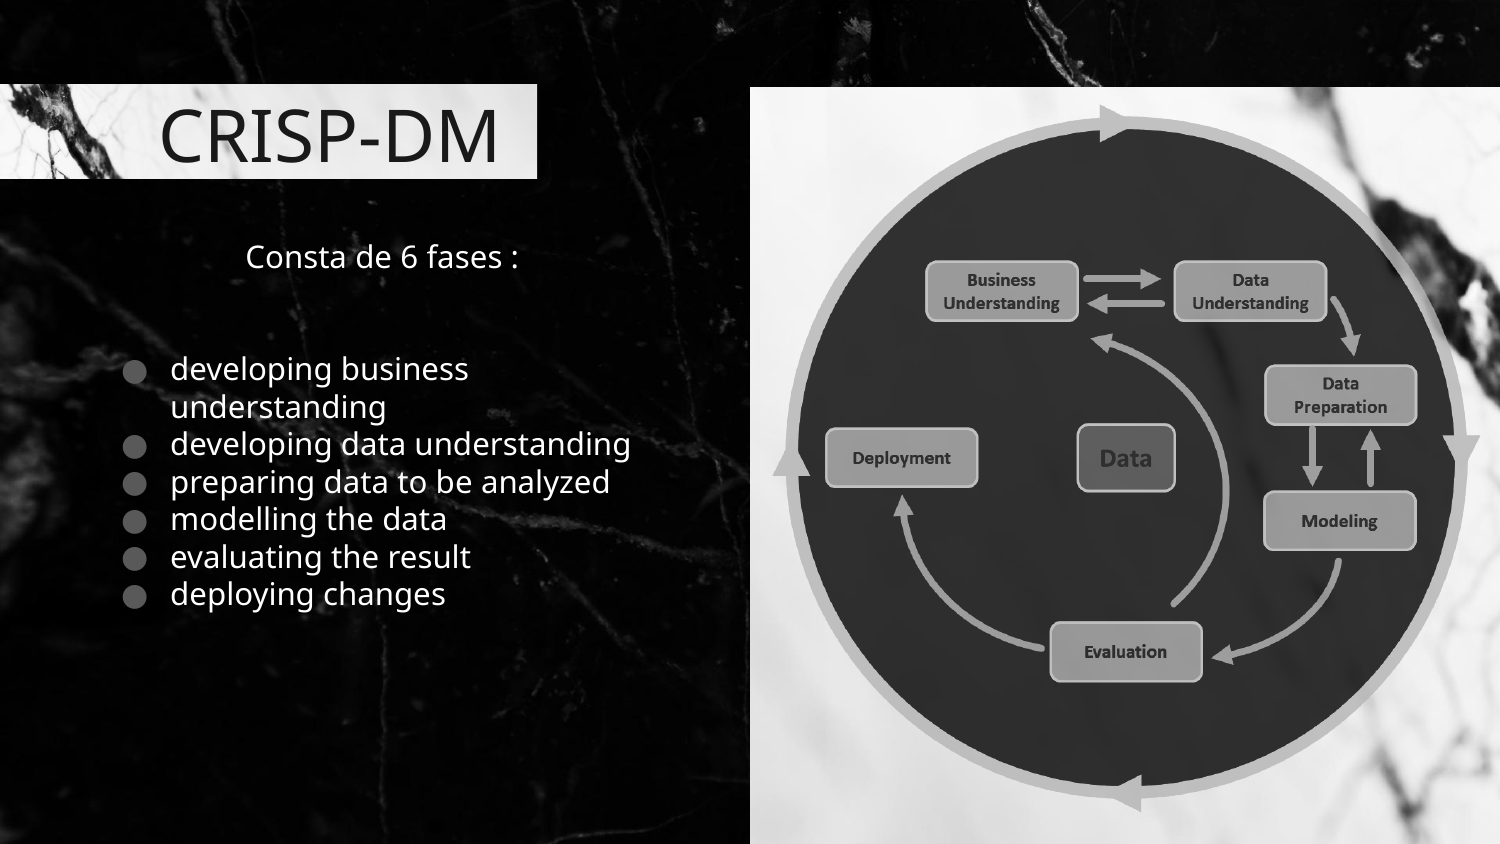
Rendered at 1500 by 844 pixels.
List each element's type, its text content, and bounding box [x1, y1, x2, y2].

title CRISP-DM [71, 74, 608, 189]
subtitle Consta de 6 fases : developing business understanding developing data understanding preparing data to be analyzed modelling the data evaluating the result deploying changes [80, 222, 685, 761]
picture [0, 0, 1500, 844]
